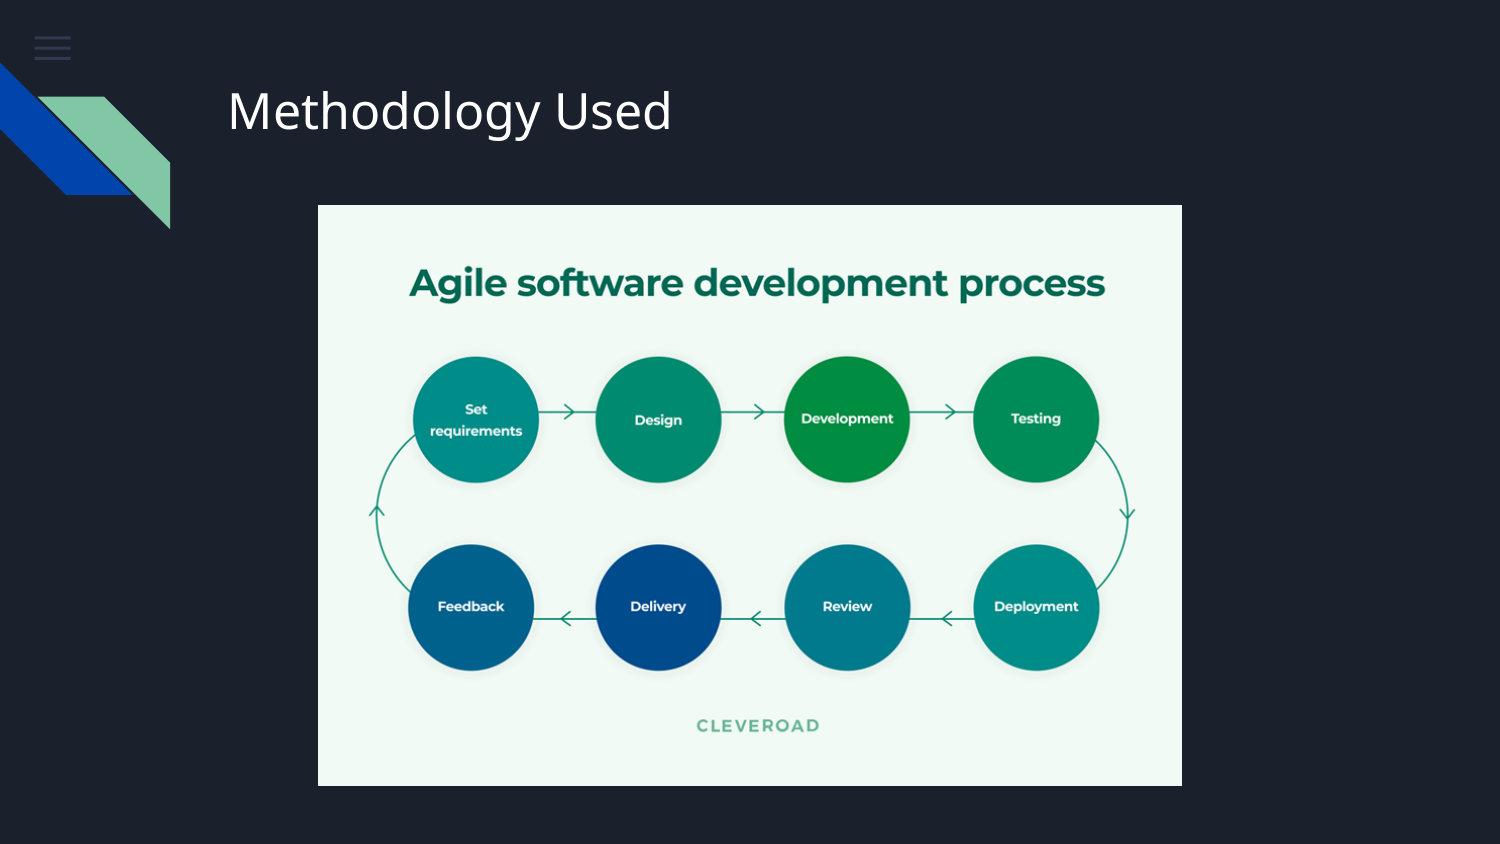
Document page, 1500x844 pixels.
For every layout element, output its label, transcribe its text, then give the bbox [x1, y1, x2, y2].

title Methodology Used [212, 64, 1368, 215]
picture [317, 205, 1183, 786]
